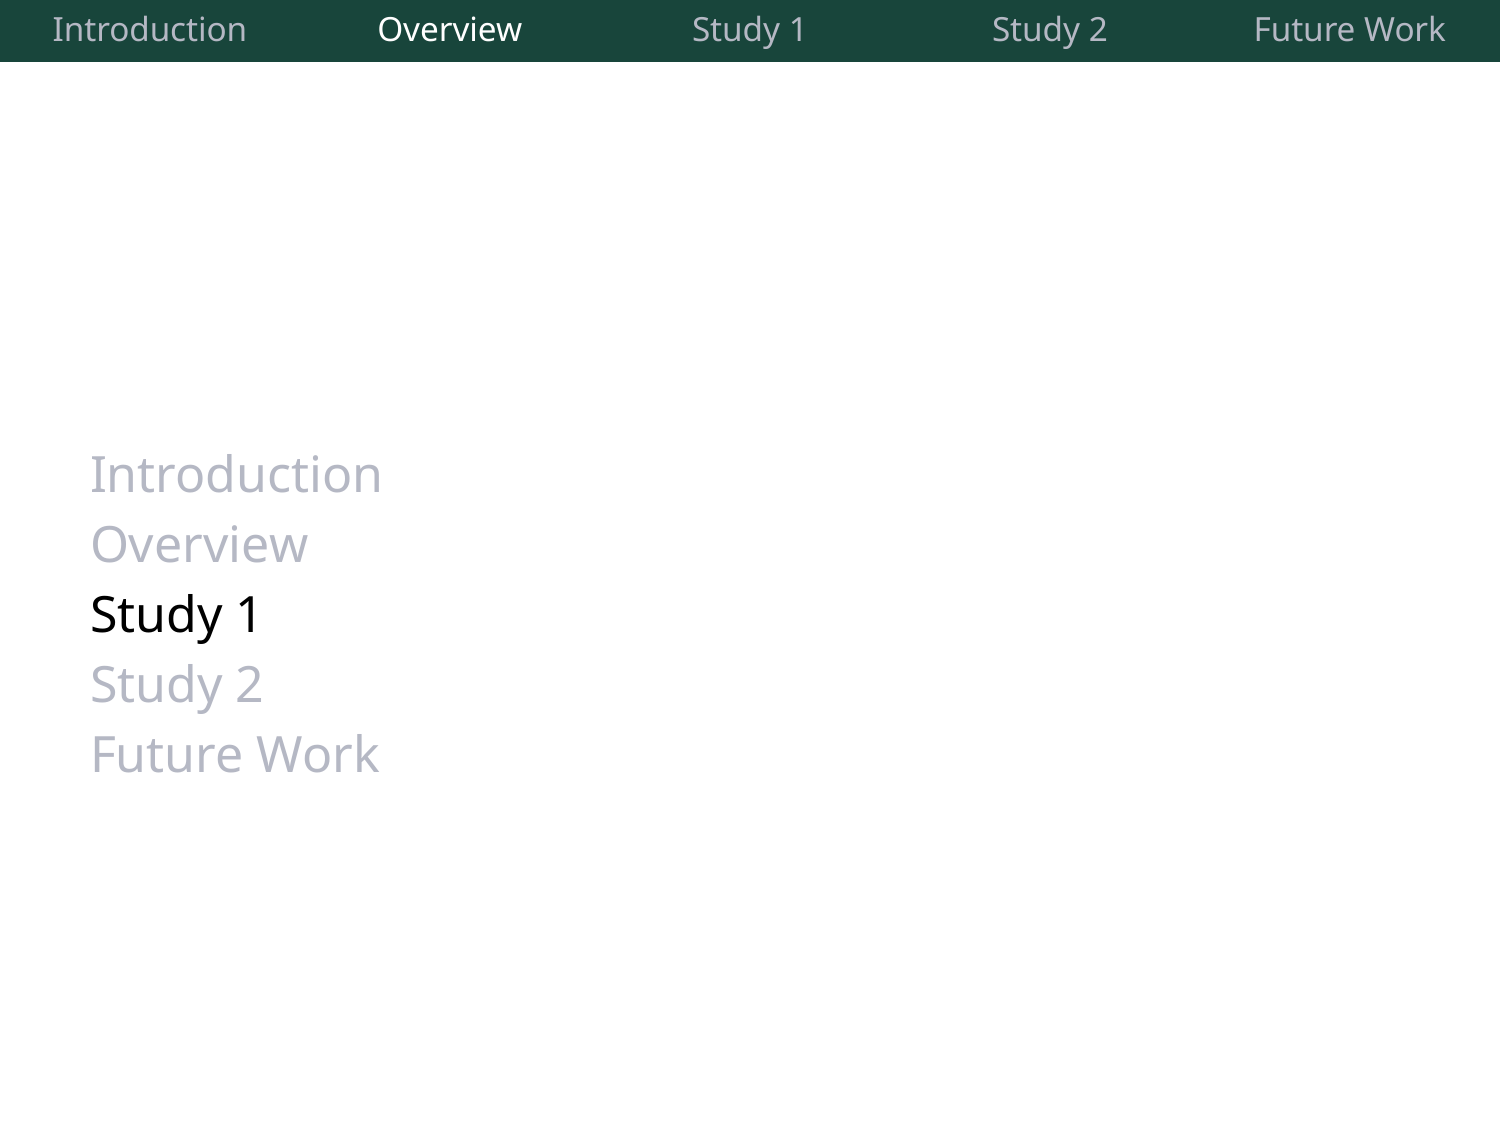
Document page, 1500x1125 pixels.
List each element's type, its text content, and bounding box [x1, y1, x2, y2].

table_header Study 1 [600, 0, 900, 62]
list Introduction Overview Study 1 Study 2 Future Work [75, 161, 1425, 1063]
table_header Introduction [0, 0, 300, 62]
table_header Study 2 [900, 0, 1200, 62]
table_header Future Work [1200, 0, 1500, 62]
table_header Overview [300, 0, 600, 62]
